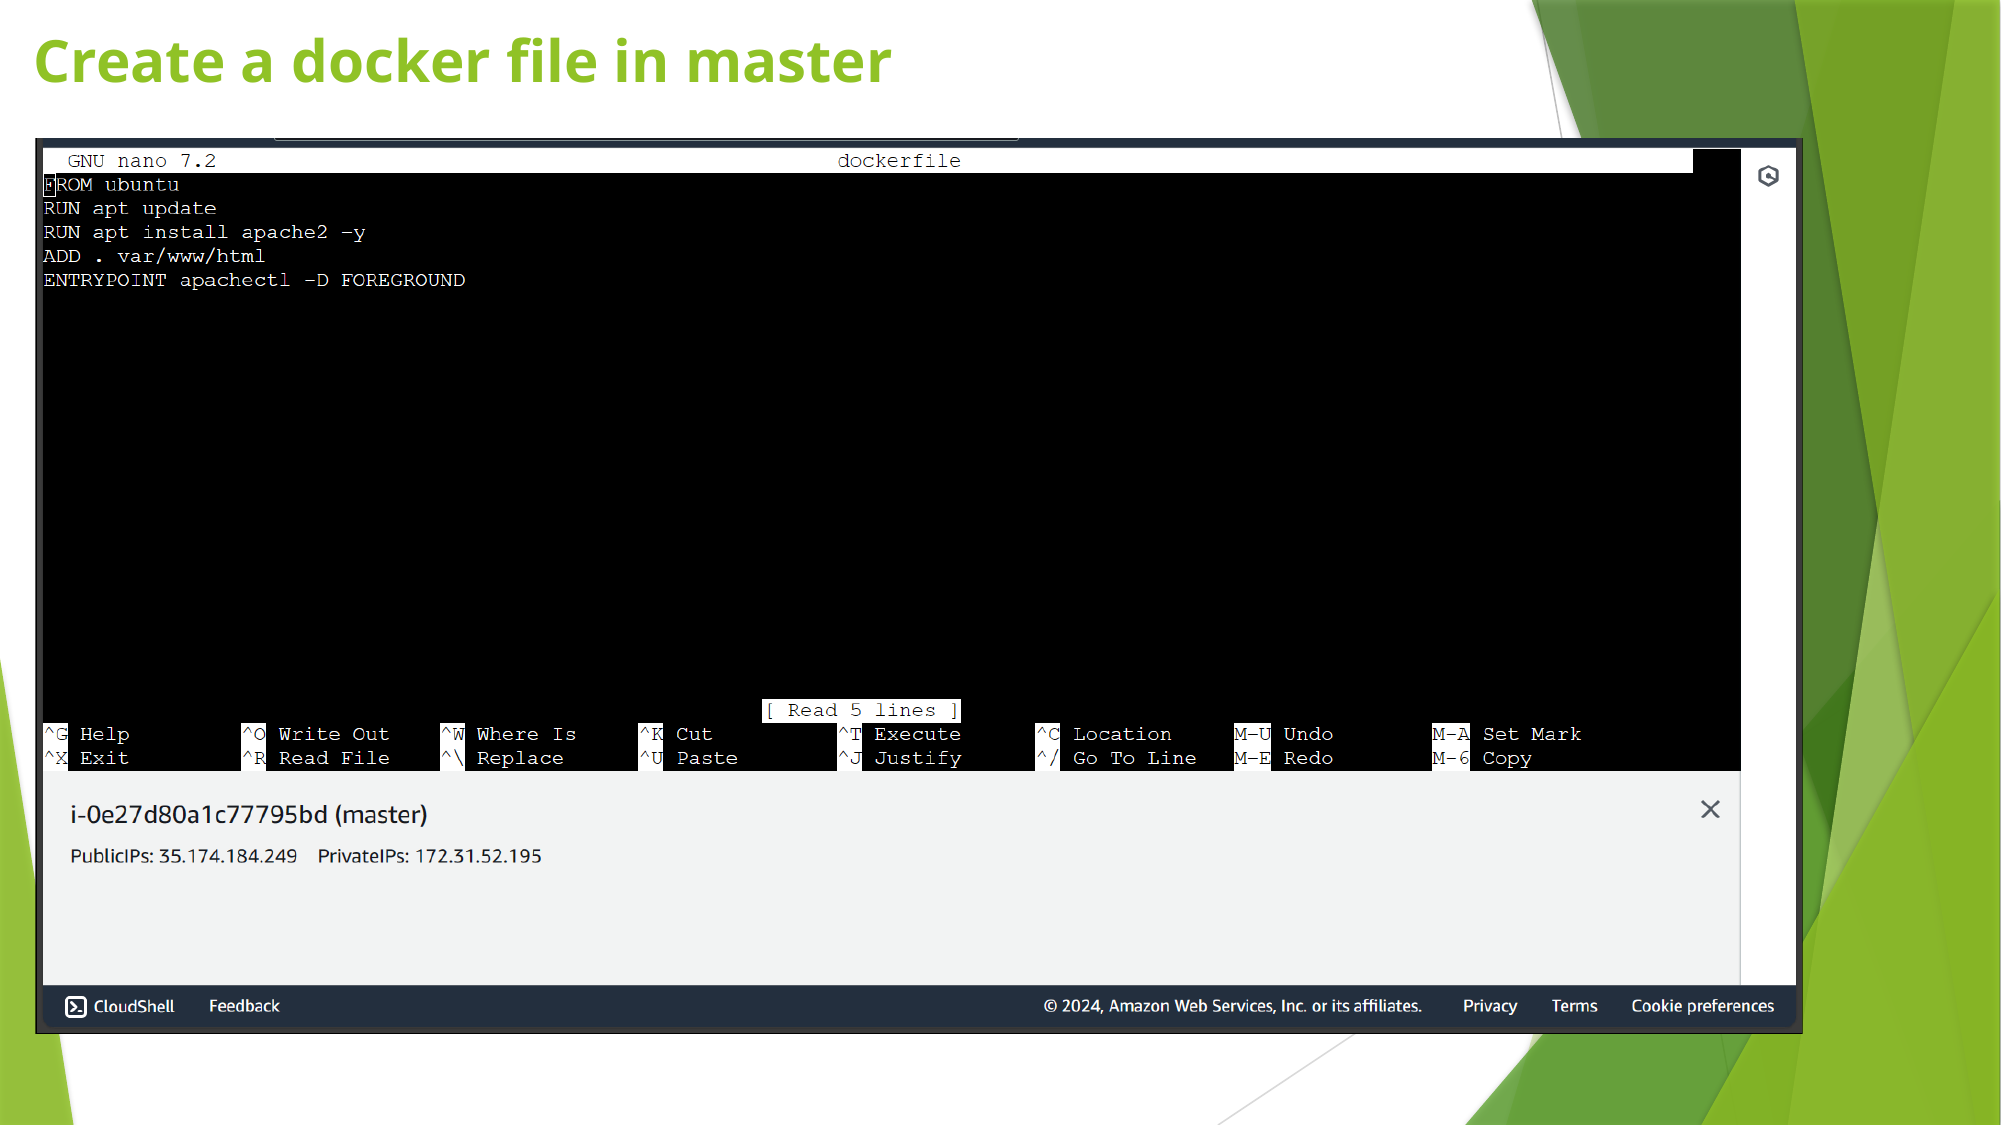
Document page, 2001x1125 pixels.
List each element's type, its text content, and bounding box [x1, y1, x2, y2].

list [34, 137, 1804, 1034]
title Create a docker file in master [19, 16, 1744, 105]
